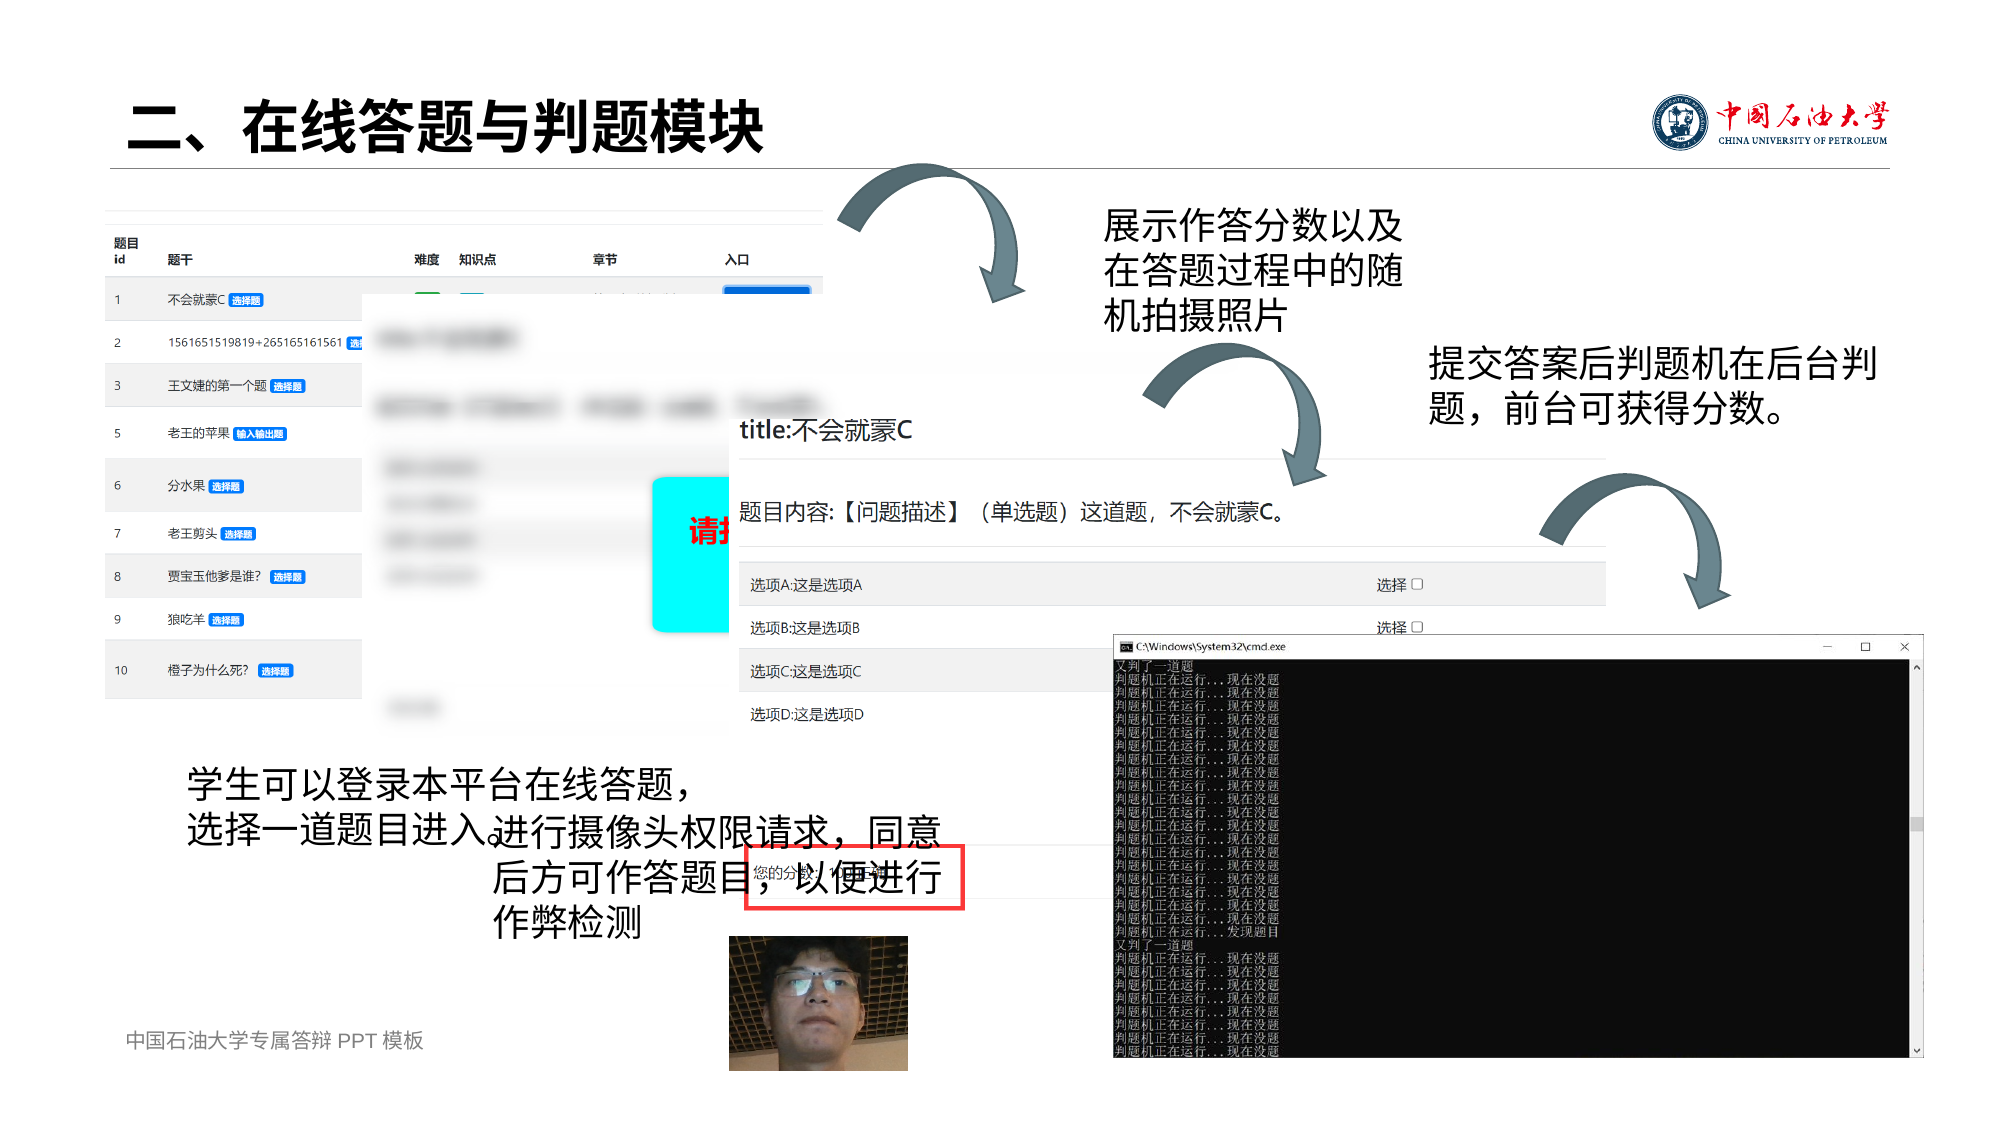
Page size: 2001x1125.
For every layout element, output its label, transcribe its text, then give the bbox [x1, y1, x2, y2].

picture [64, 194, 1924, 1071]
text_box 展示作答分数以及在答题过程中的随机拍摄照片 [1089, 194, 1442, 344]
text_box 学生可以登录本平台在线答题， 选择一道题目进入。 [172, 753, 477, 859]
footer 中国石油大学专属答辩PPT模板 [109, 1023, 729, 1058]
text_box [1638, 474, 1732, 610]
text_box [855, 163, 1027, 294]
text_box 进行摄像头权限请求，同意后方可作答题目，以便进行作弊检测 [477, 802, 729, 952]
text_box 提交答案后判题机在后台判题，前台可获得分数。 [1413, 332, 1924, 438]
title 二、在线答题与判题模块 [109, 0, 1890, 169]
text_box [1249, 346, 1320, 419]
